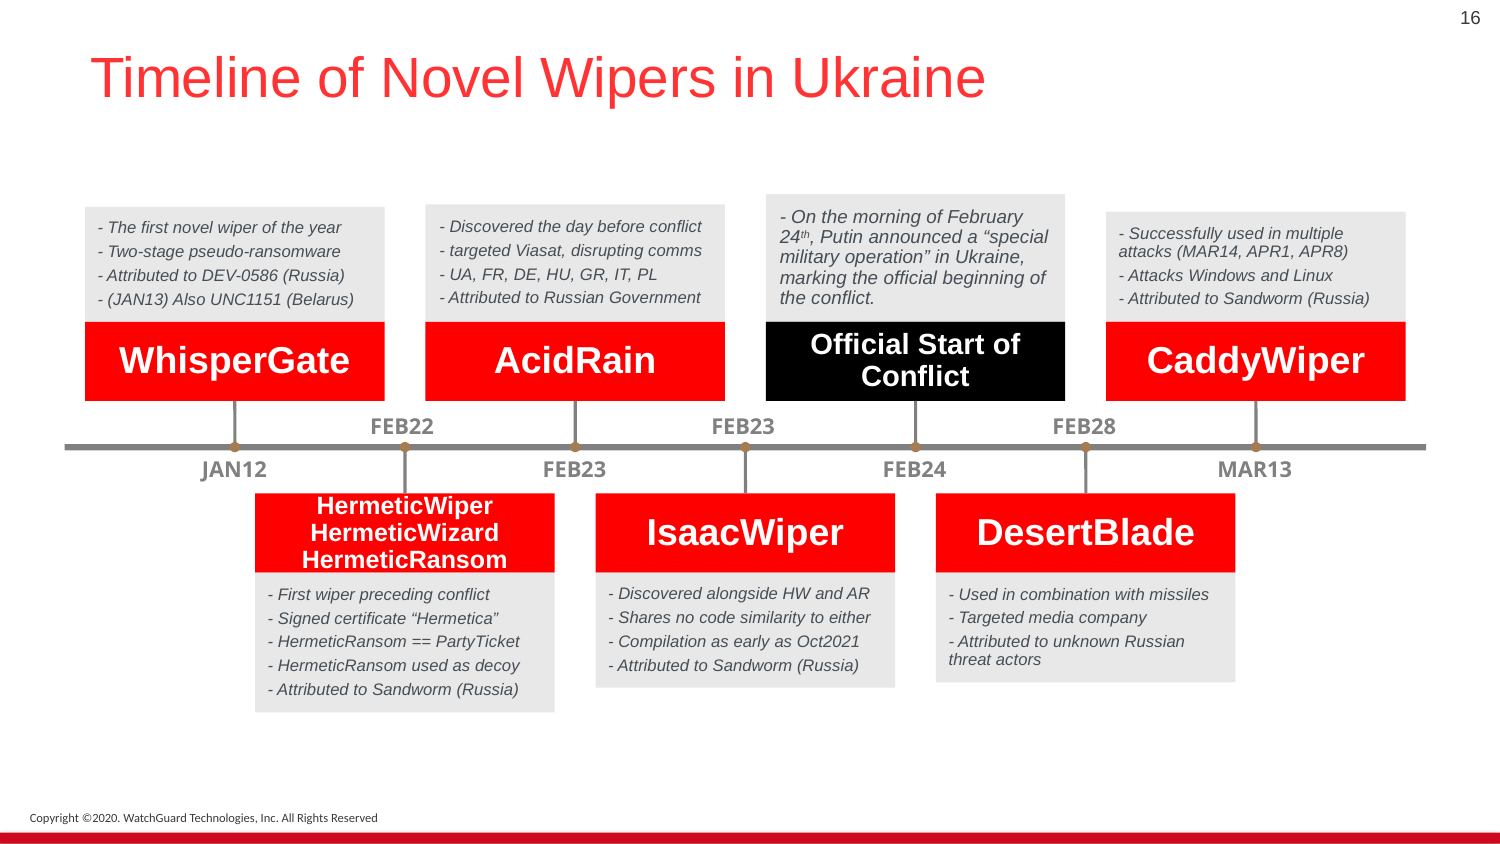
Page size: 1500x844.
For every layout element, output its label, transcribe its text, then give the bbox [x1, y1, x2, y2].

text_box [64, 116, 1427, 778]
slide_number 16 [1398, 0, 1497, 40]
title Timeline of Novel Wipers in Ukraine [75, 33, 1425, 115]
